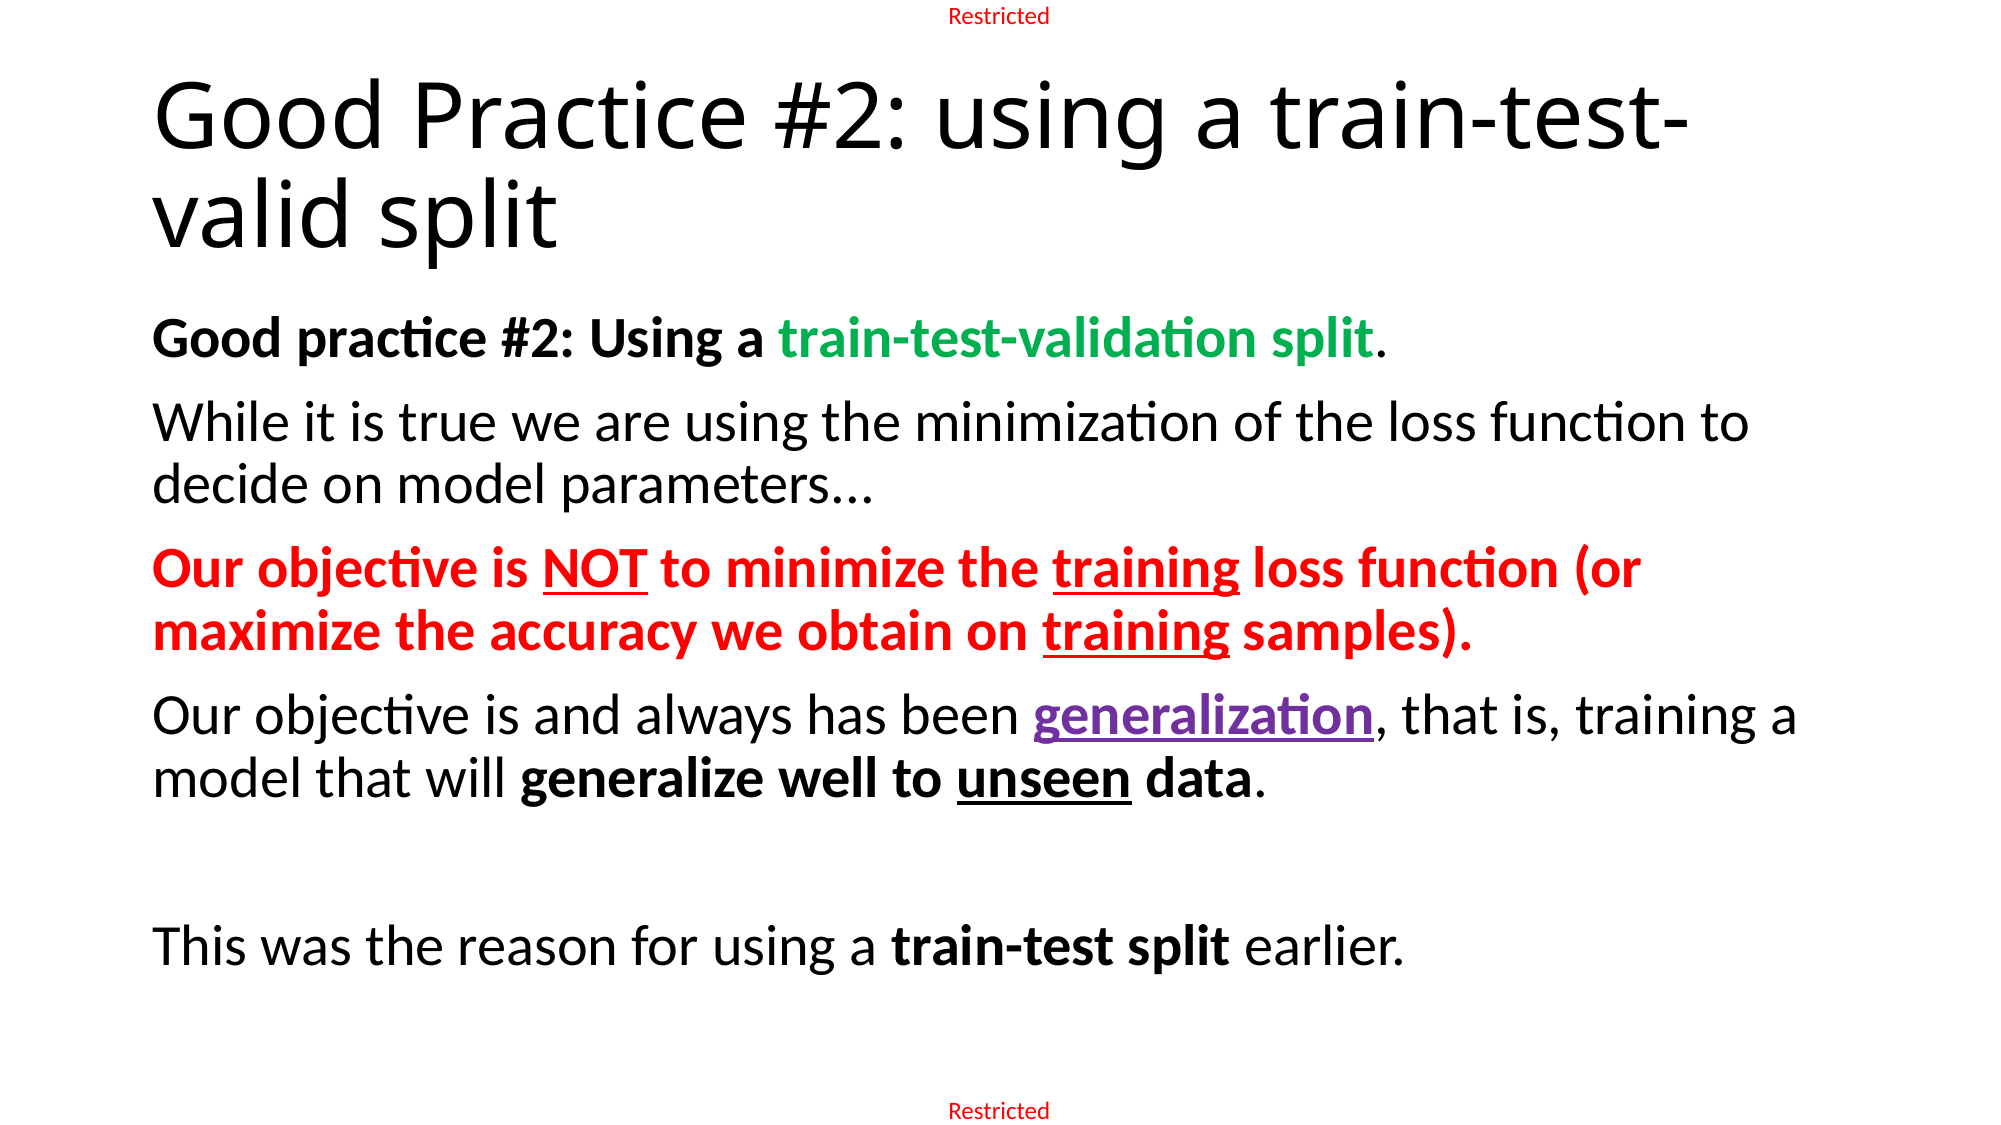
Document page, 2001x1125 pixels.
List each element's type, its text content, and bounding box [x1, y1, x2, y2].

title Good Practice #2: using a train-test-valid split [137, 59, 1863, 278]
list Good practice #2: Using a train-test-validation split. While it is true we are using the minimization of the loss function to decide on model parameters... Our objective is NOT to minimize the training loss function (or maximize the accuracy we obtain on training samples). Our objective is and always has been generalization, that is, training a model that will generalize well to unseen data. This was the reason for using a train-test split earlier. [137, 299, 1863, 1125]
